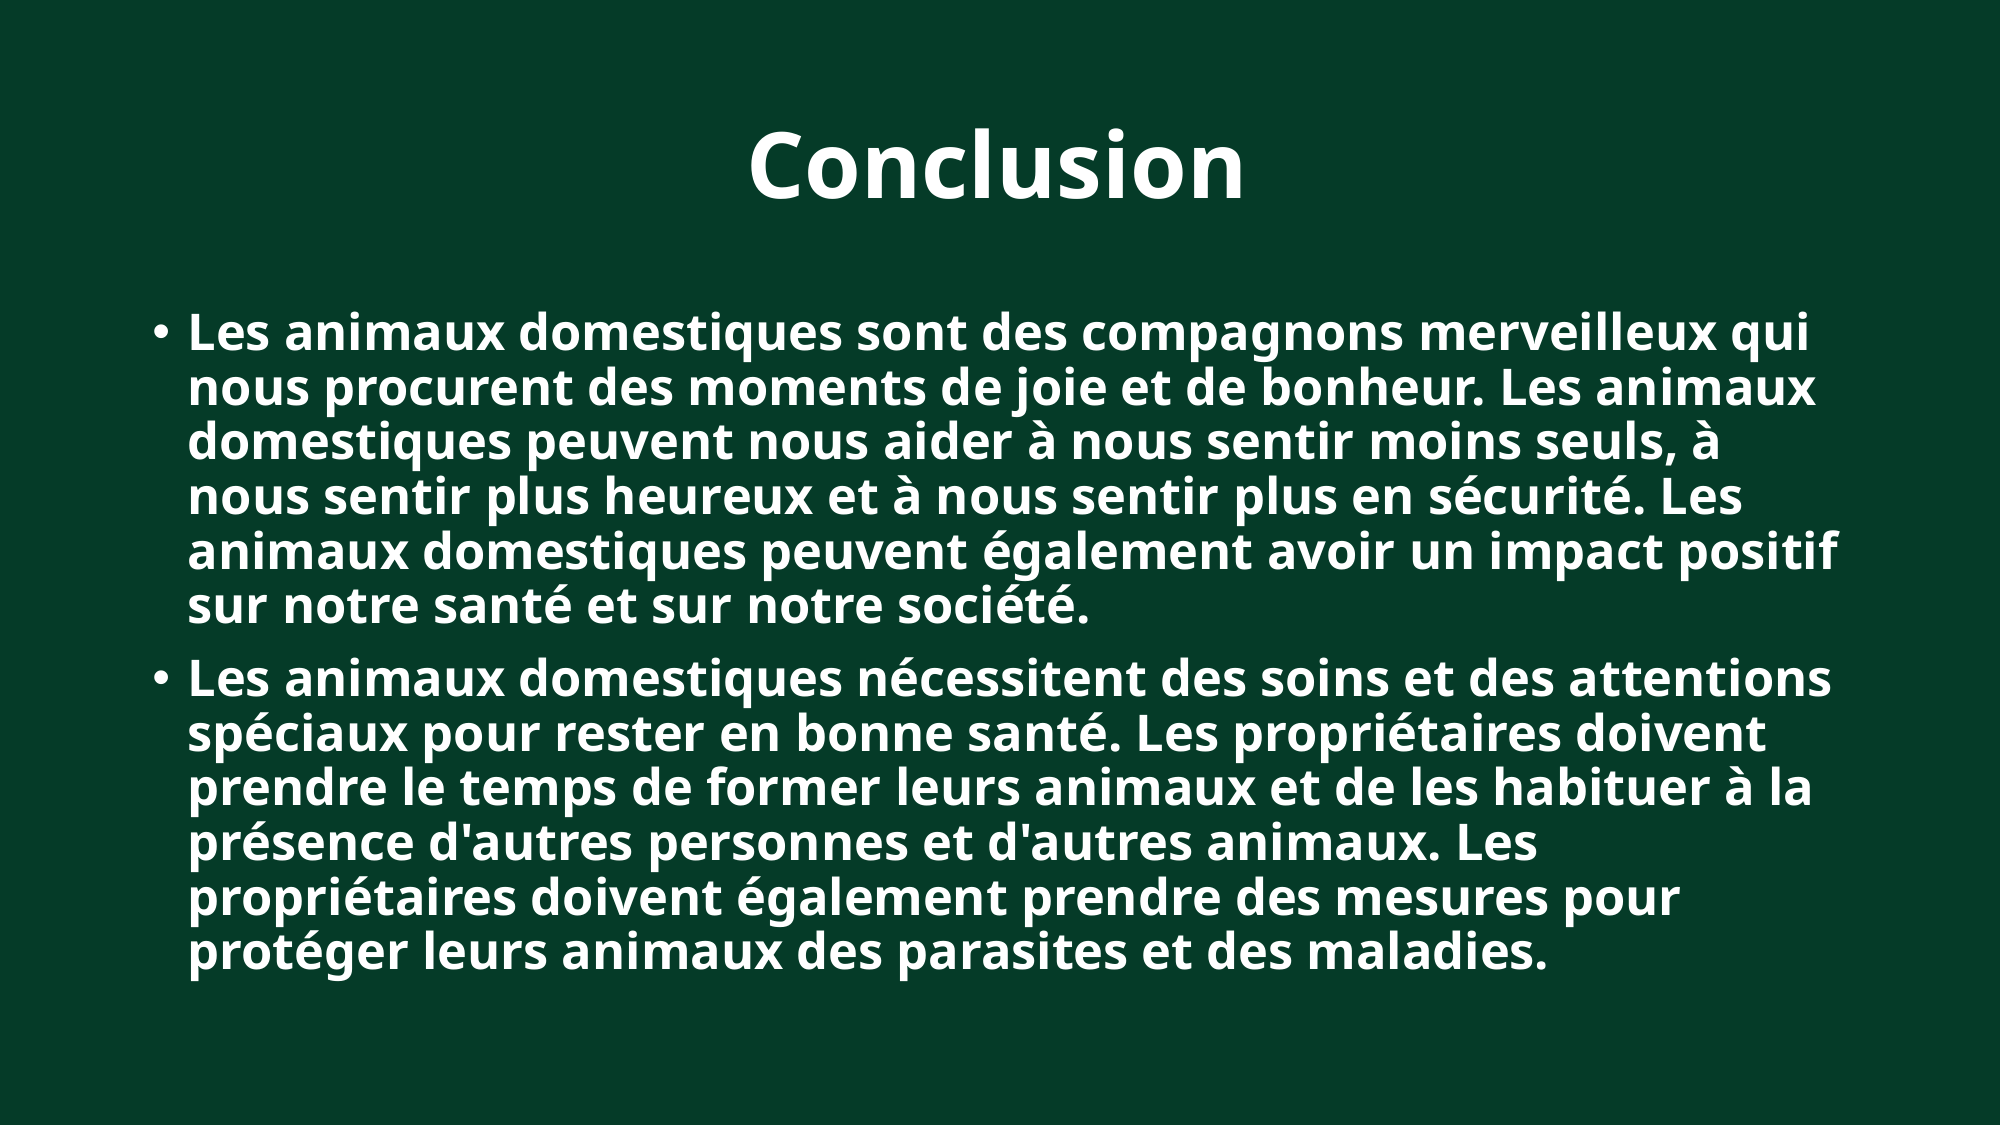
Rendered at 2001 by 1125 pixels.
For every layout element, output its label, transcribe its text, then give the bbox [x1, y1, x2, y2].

list Les animaux domestiques sont des compagnons merveilleux qui nous procurent des moments de joie et de bonheur. Les animaux domestiques peuvent nous aider à nous sentir moins seuls, à nous sentir plus heureux et à nous sentir plus en sécurité. Les animaux domestiques peuvent également avoir un impact positif sur notre santé et sur notre société. Les animaux domestiques nécessitent des soins et des attentions spéciaux pour rester en bonne santé. Les propriétaires doivent prendre le temps de former leurs animaux et de les habituer à la présence d'autres personnes et d'autres animaux. Les propriétaires doivent également prendre des mesures pour protéger leurs animaux des parasites et des maladies. [137, 299, 1863, 1014]
title Conclusion [137, 59, 1863, 278]
